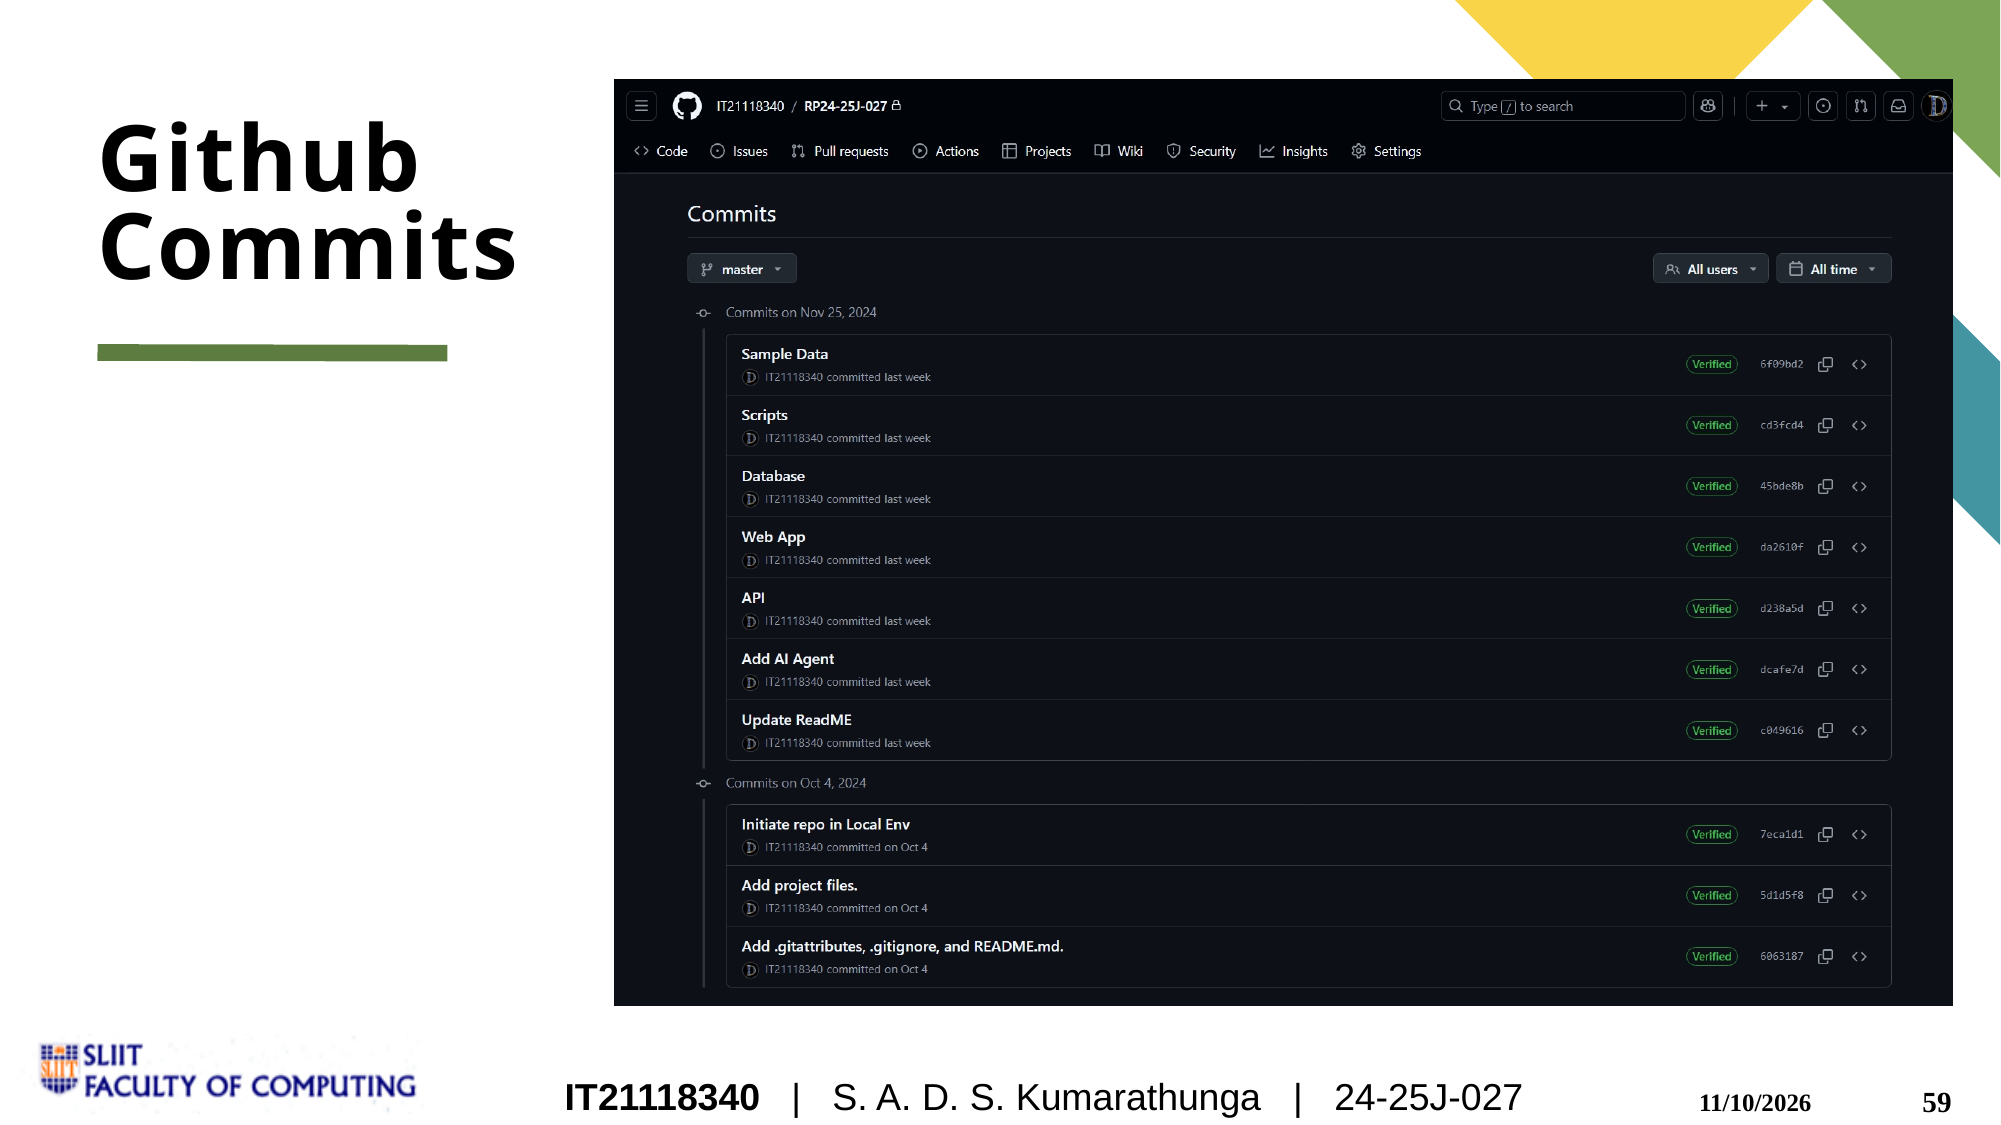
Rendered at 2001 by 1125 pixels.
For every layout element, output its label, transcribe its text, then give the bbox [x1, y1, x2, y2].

text_box 3/18/2025 [1684, 1079, 1900, 1120]
title Github Commits [97, 32, 1898, 297]
text_box 59 [1907, 1076, 1994, 1117]
picture [17, 1024, 428, 1114]
text_box IT21118340 | S. A. D. S. Kumarathunga | 24-25J-027 [484, 1064, 1604, 1125]
picture [614, 79, 1953, 1006]
